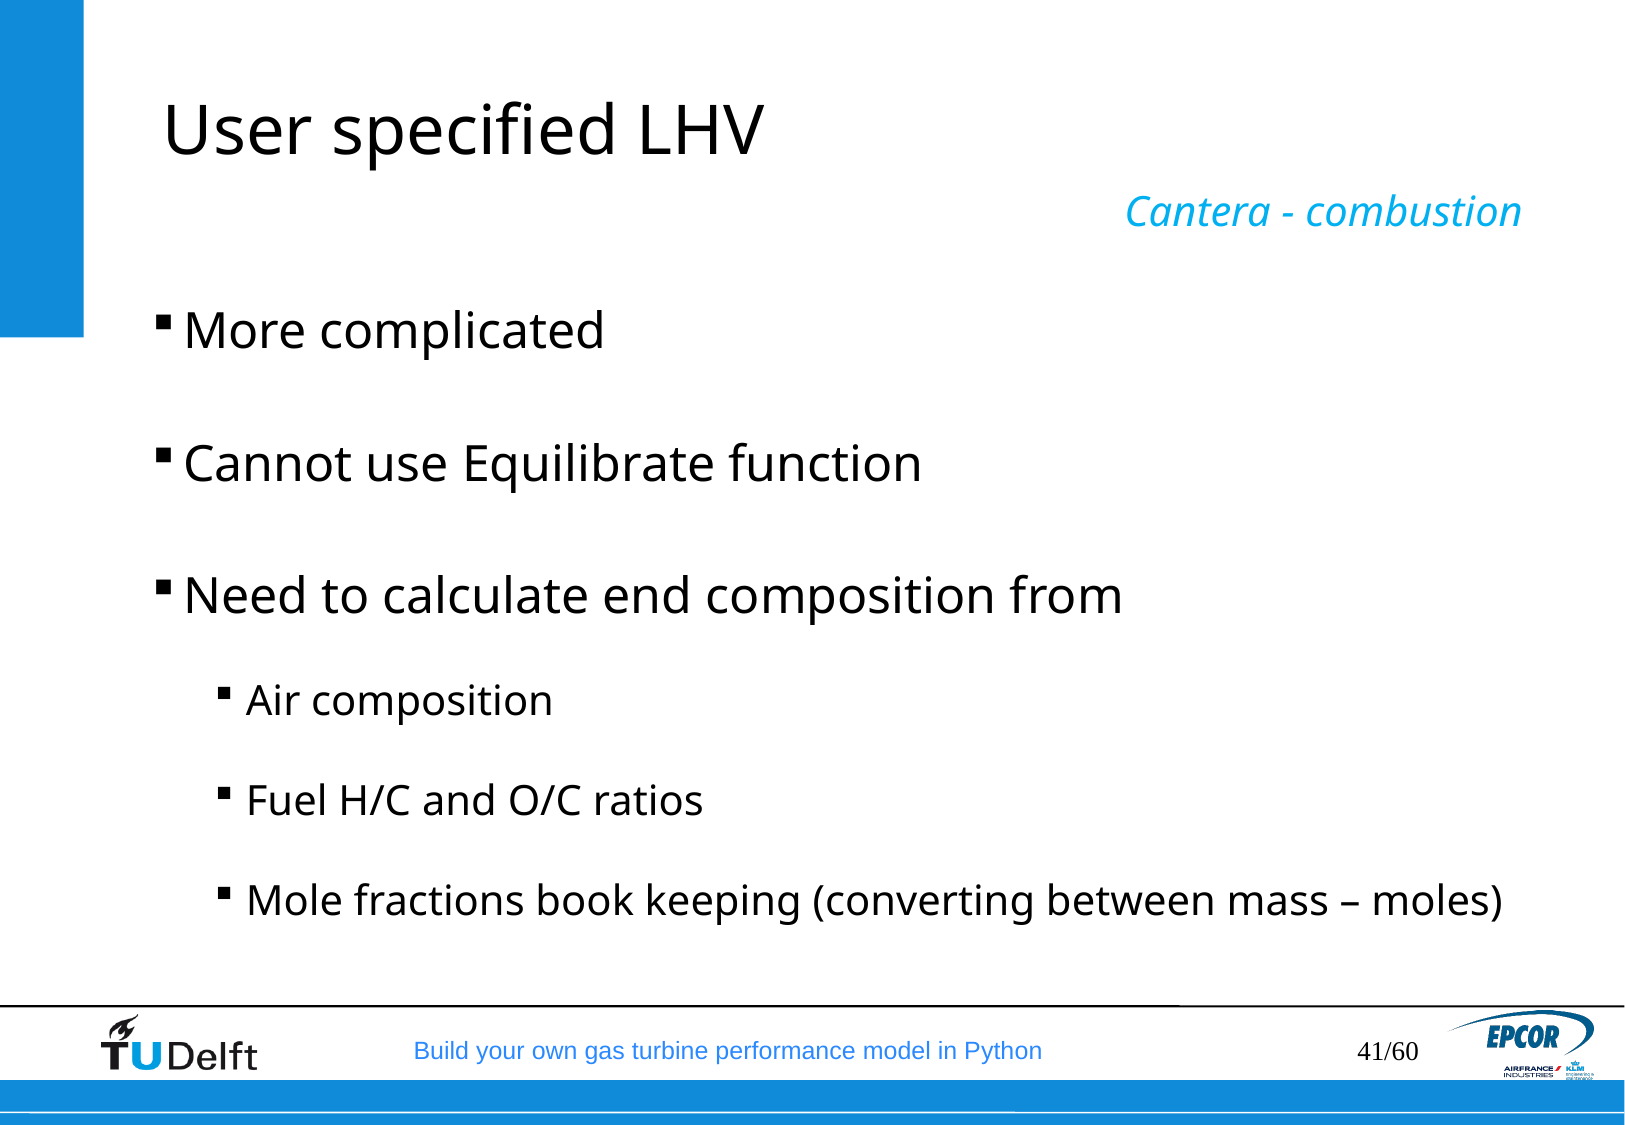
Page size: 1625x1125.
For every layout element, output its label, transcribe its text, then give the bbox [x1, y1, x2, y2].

title User specified LHV [162, 75, 1524, 179]
list Cantera - combustion [900, 179, 1524, 238]
picture [1447, 1010, 1594, 1080]
list More complicated Cannot use Equilibrate function Need to calculate end composition from Air composition Fuel H/C and O/C ratios Mole fractions book keeping (converting between mass – moles) [88, 238, 1524, 875]
picture [101, 1014, 260, 1072]
picture [1561, 1010, 1594, 1023]
